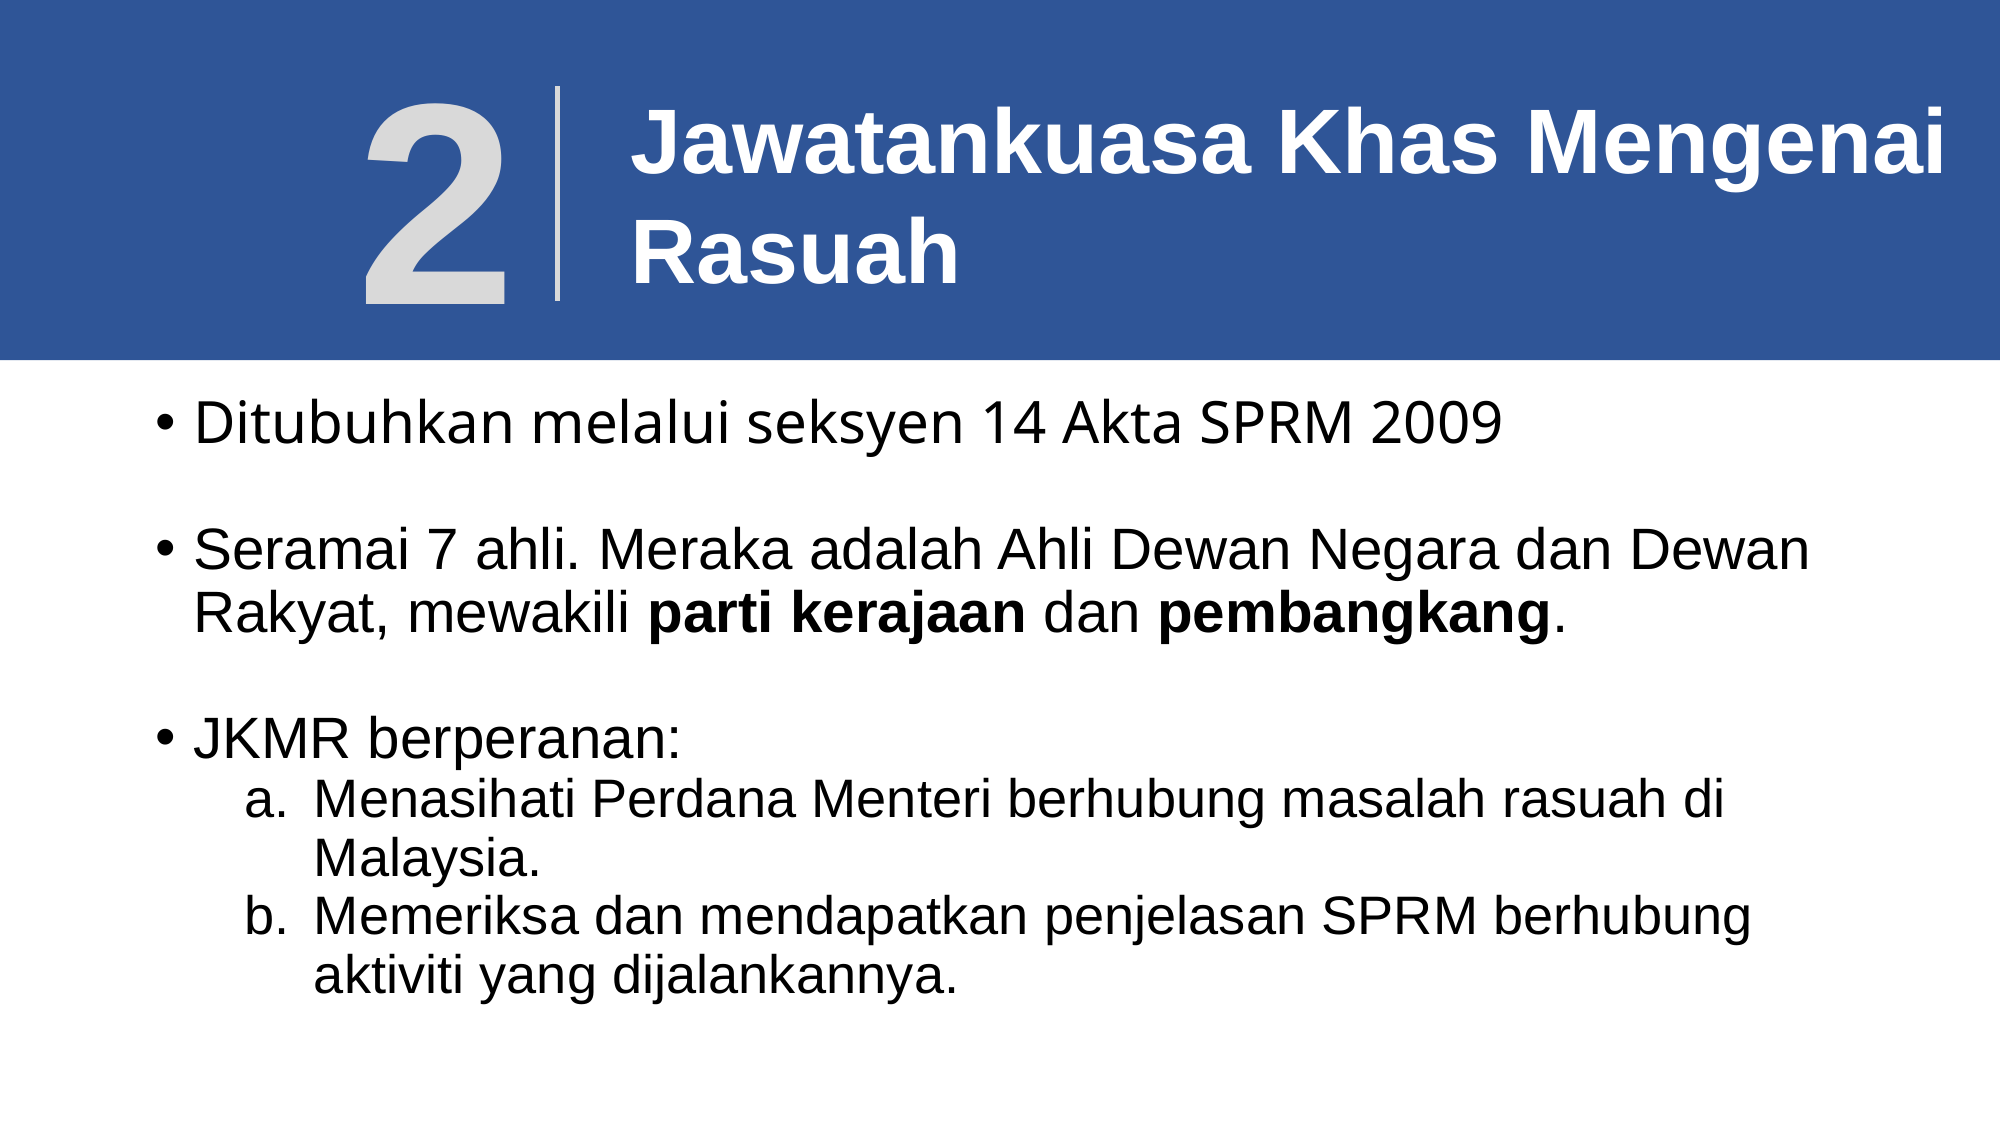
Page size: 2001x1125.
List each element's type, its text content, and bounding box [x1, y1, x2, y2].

list Ditubuhkan melalui seksyen 14 Akta SPRM 2009 Seramai 7 ahli. Meraka adalah Ahli Dewan Negara dan Dewan Rakyat, mewakili parti kerajaan dan pembangkang. JKMR berperanan: Menasihati Perdana Menteri berhubung masalah rasuah di Malaysia. Memeriksa dan mendapatkan penjelasan SPRM berhubung aktiviti yang dijalankannya. [140, 385, 1861, 1049]
text_box Jawatankuasa Khas Mengenai Rasuah [615, 74, 1966, 226]
text_box [0, 0, 2000, 361]
text_box 2 [341, 9, 492, 370]
